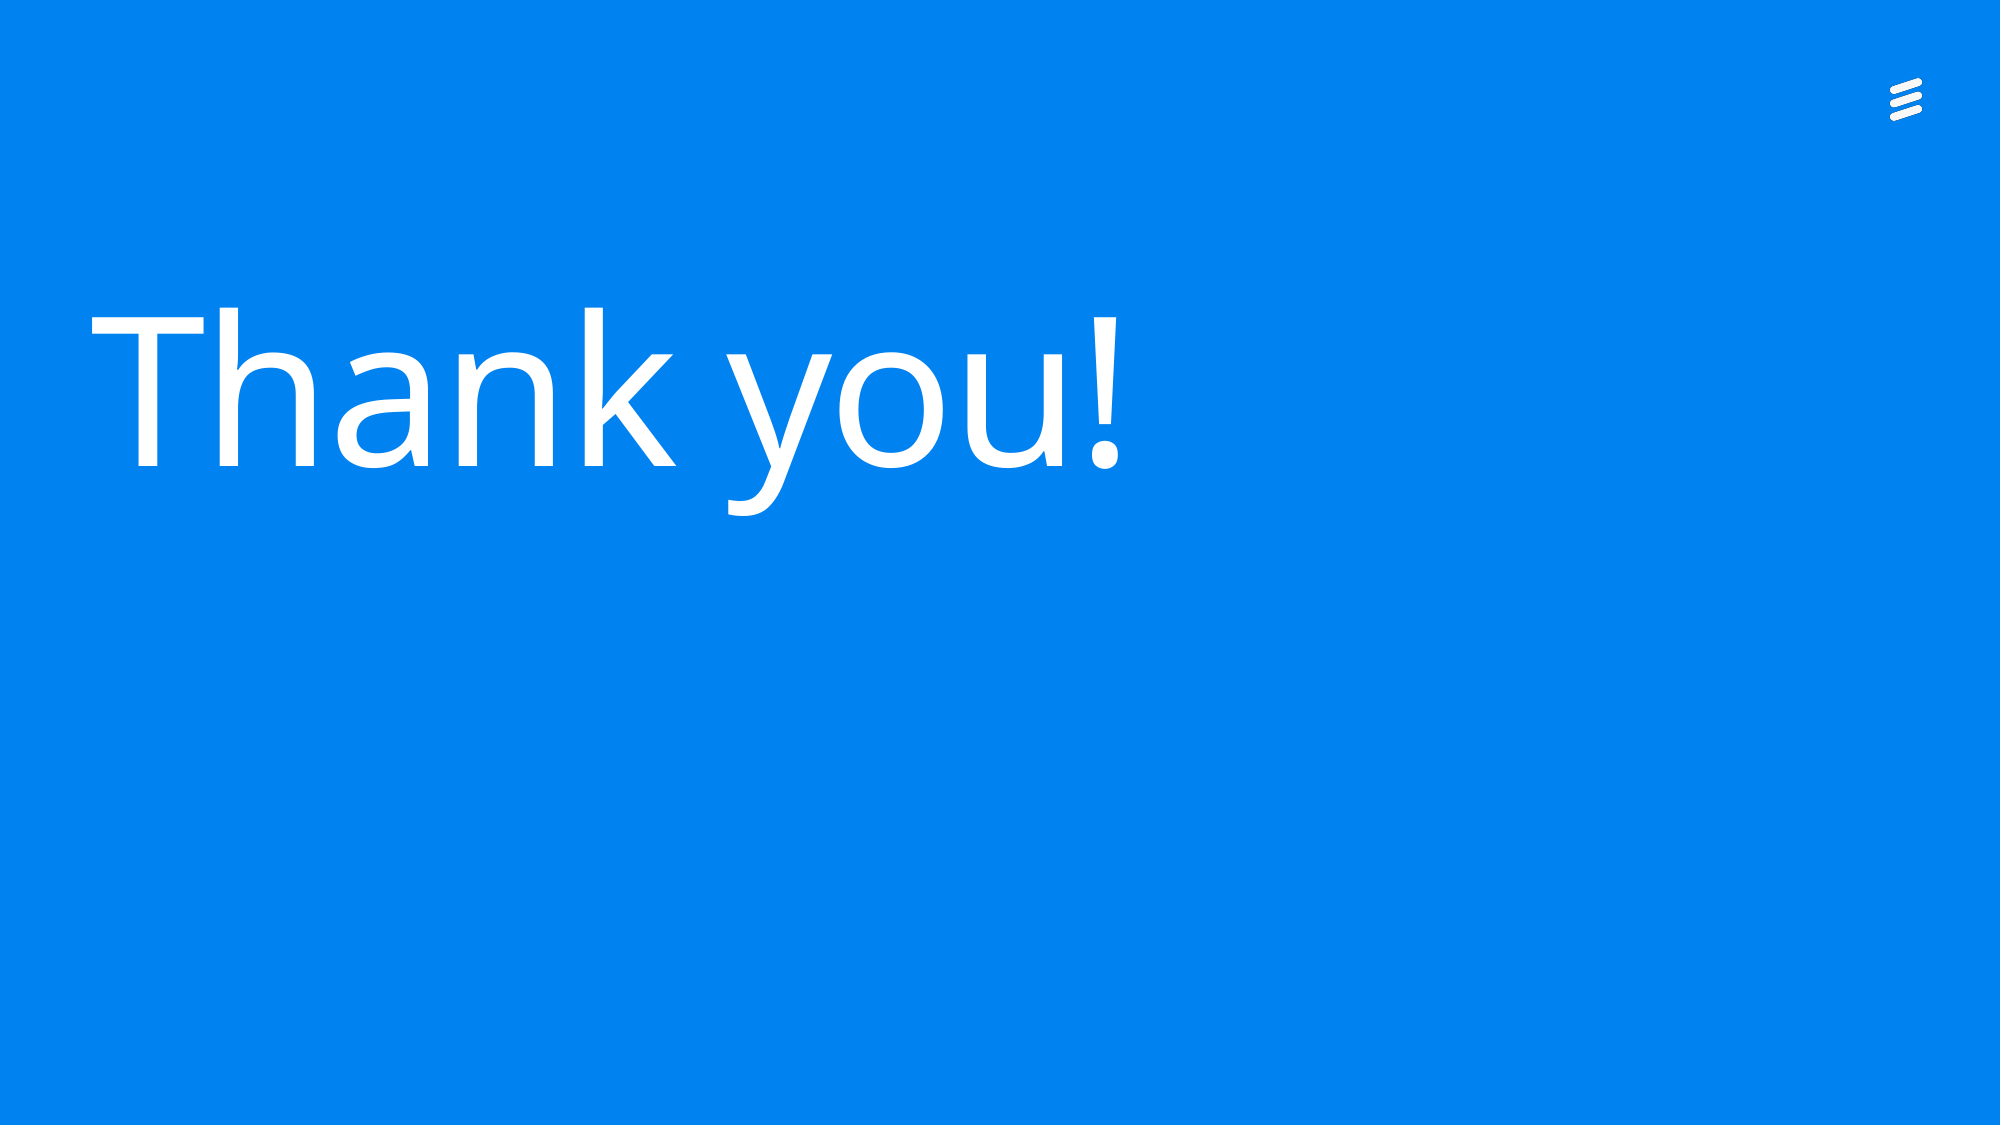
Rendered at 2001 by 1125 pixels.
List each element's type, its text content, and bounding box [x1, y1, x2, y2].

title Thank you! [78, 77, 1450, 646]
picture [1884, 78, 1928, 121]
